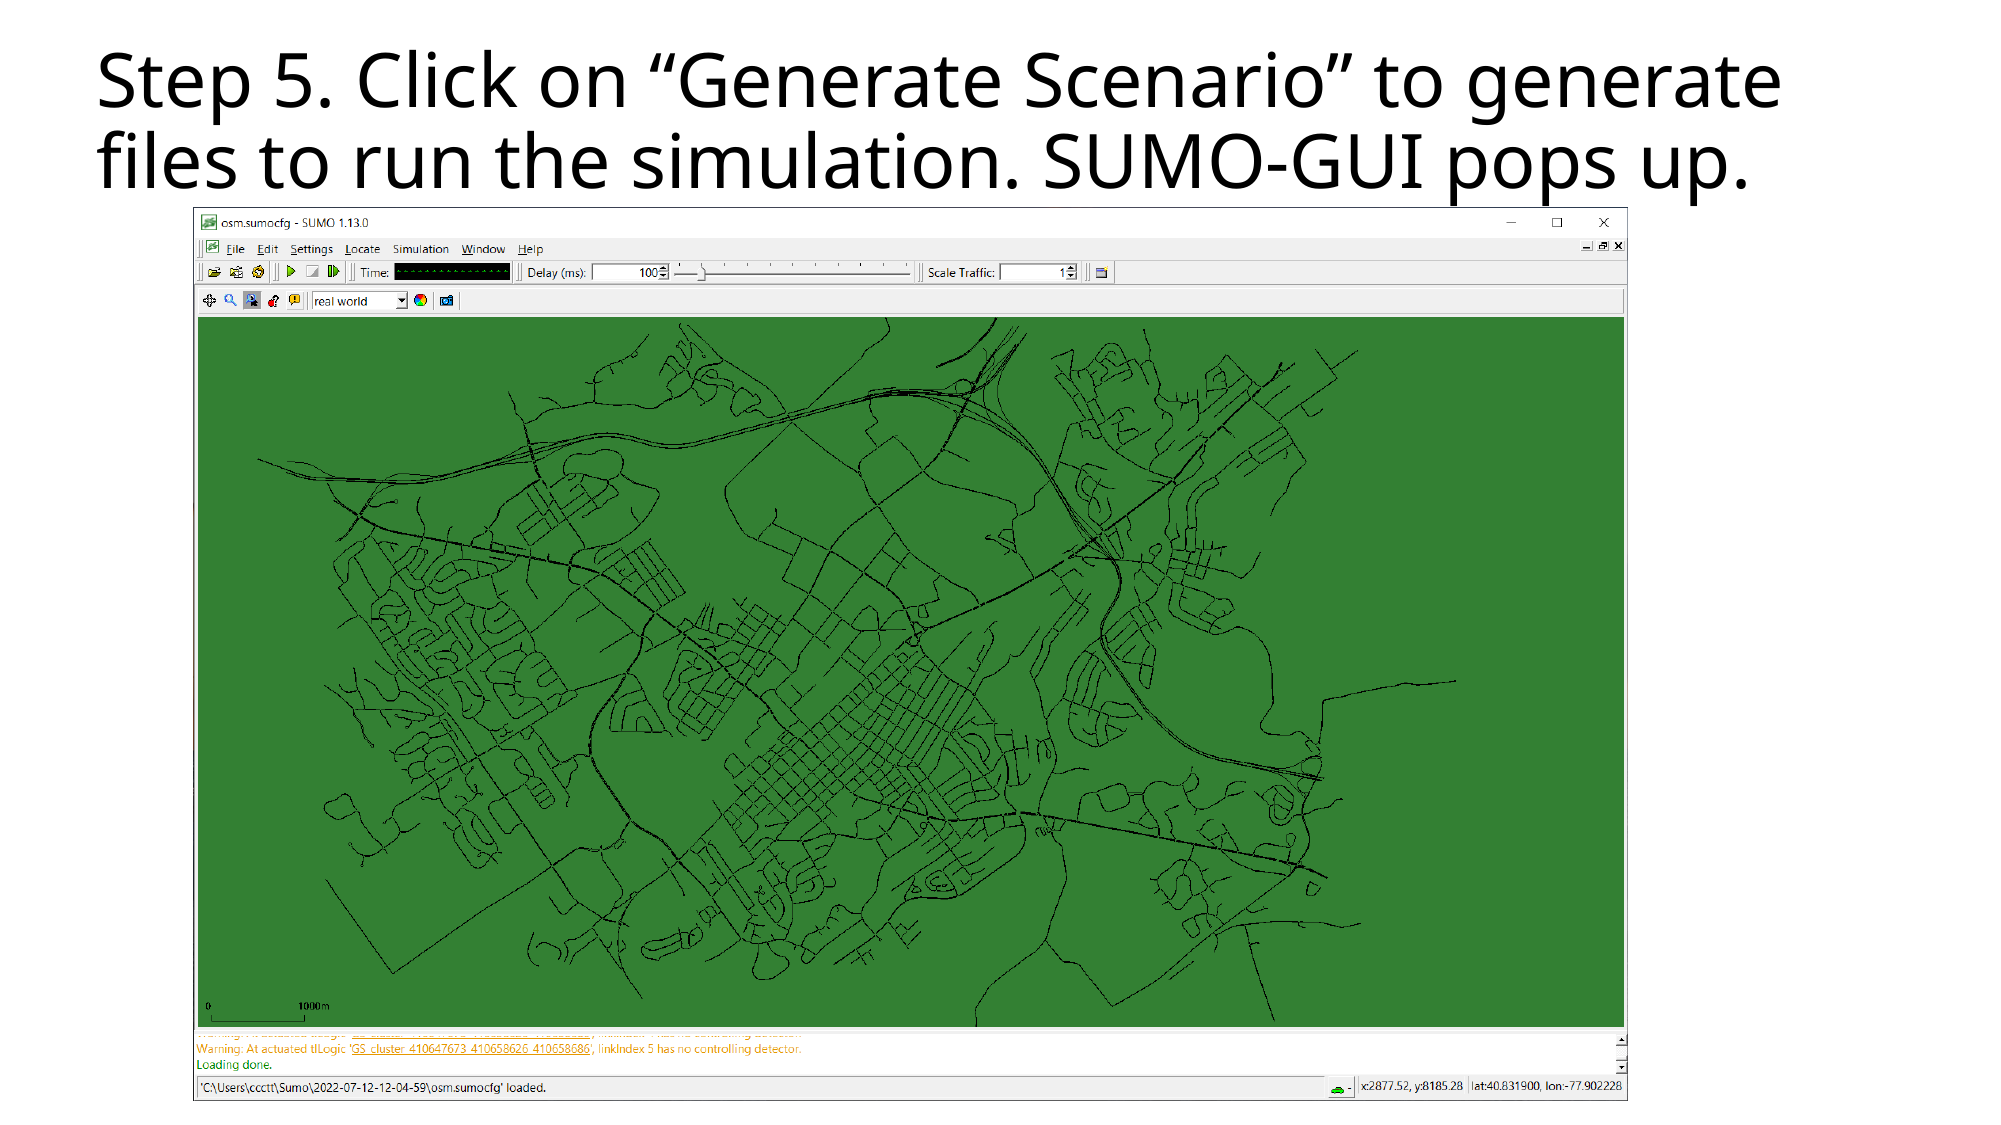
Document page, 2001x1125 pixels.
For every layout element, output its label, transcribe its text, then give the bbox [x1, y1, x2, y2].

title Step 5. Click on “Generate Scenario” to generate files to run the simulation. SUMO-GUI pops up. [81, 14, 1807, 233]
picture [193, 207, 1628, 1101]
